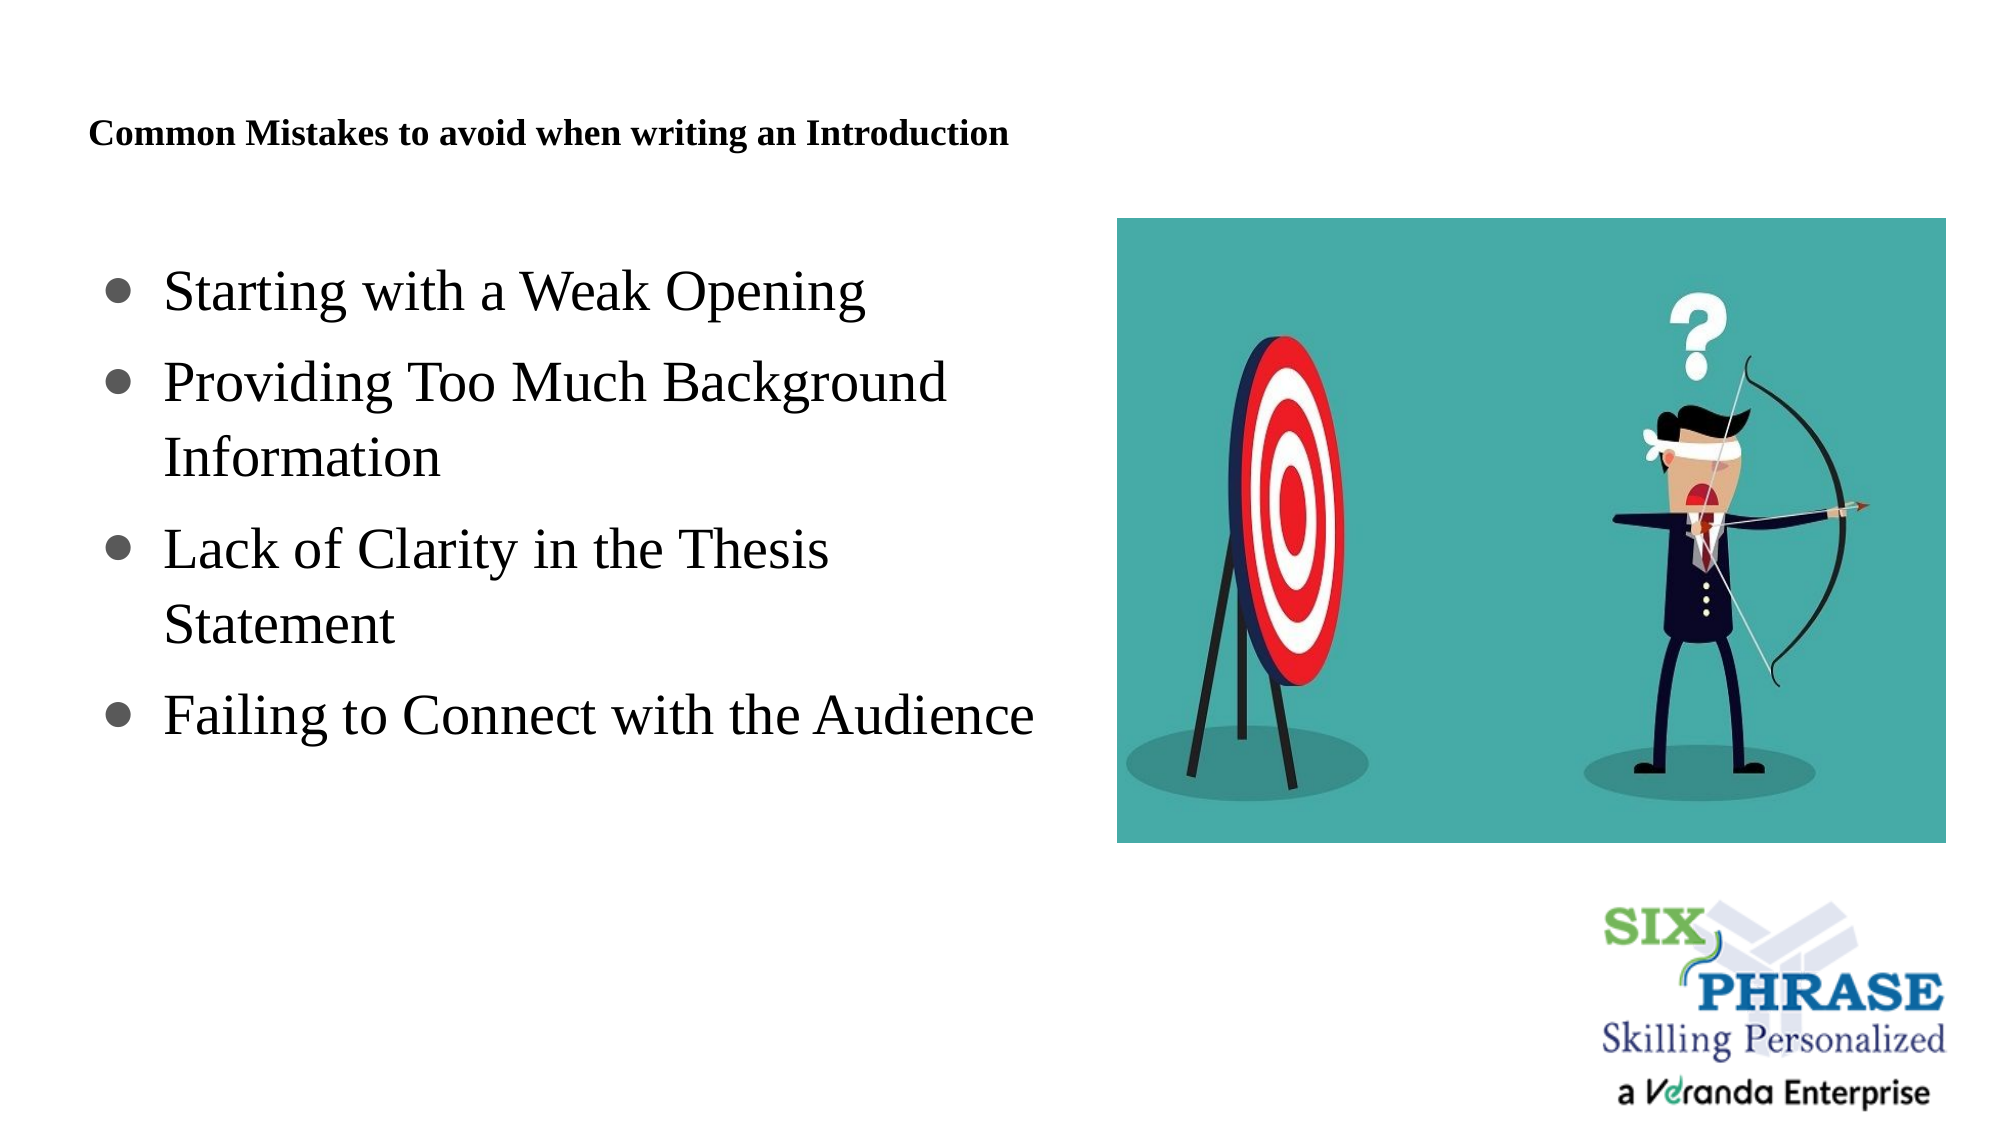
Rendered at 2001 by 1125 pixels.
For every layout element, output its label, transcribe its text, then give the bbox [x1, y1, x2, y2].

picture [1116, 218, 1946, 843]
title Common Mistakes to avoid when writing an Introduction [68, 88, 1968, 219]
list Starting with a Weak Opening Providing Too Much Background Information Lack of Clarity in the Thesis Statement Failing to Connect with the Audience [68, 227, 1083, 1000]
picture [1582, 883, 1968, 1125]
